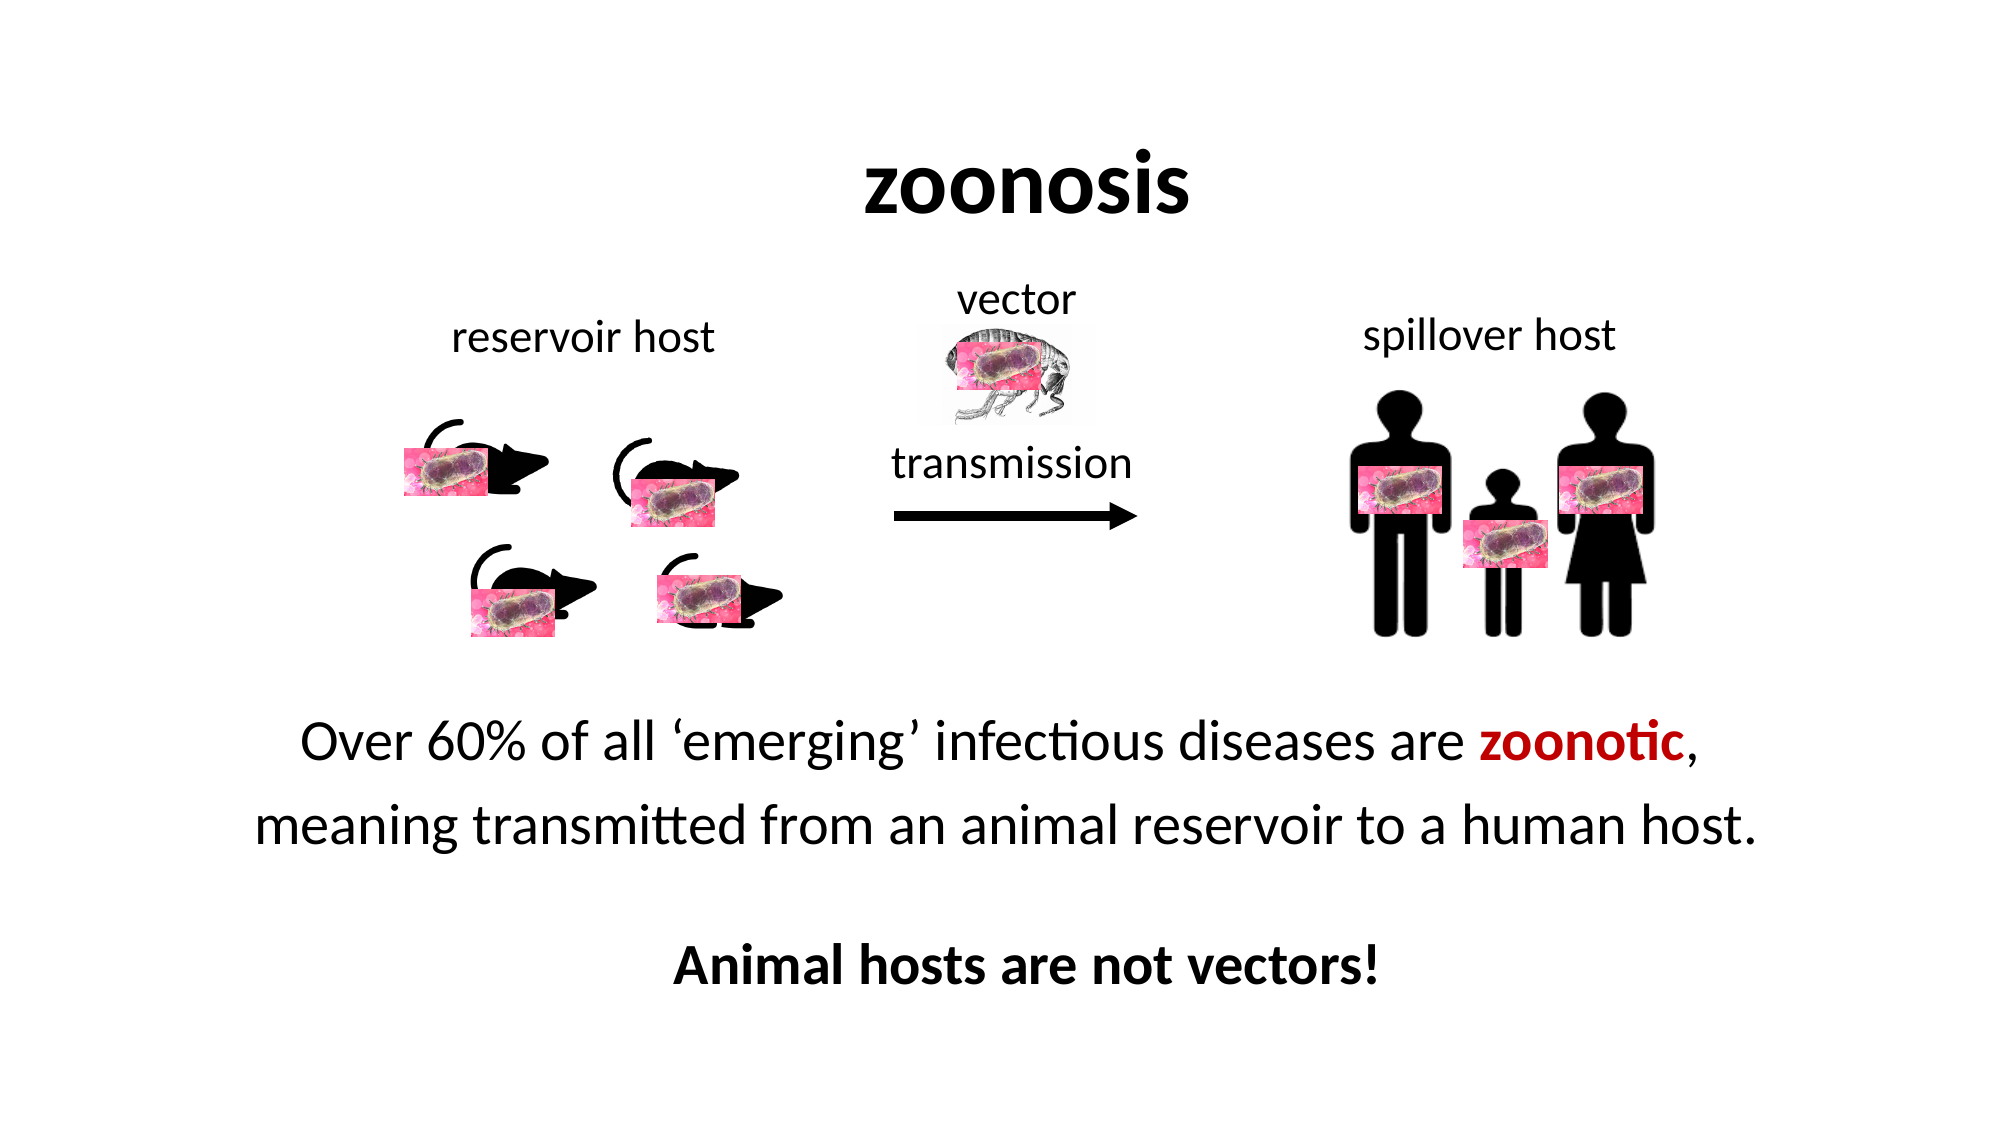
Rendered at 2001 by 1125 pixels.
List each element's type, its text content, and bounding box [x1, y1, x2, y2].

picture [404, 381, 795, 666]
text_box transmission [777, 391, 1247, 528]
picture [916, 324, 1096, 425]
text_box Animal hosts are not vectors! [242, 926, 1813, 1125]
text_box vector [818, 227, 1217, 364]
list Over 60% of all ‘emerging’ infectious diseases are zoonotic, meaning transmitted from an animal reservoir to a human host. [214, 702, 1786, 988]
text_box reservoir host [349, 265, 818, 402]
text_box spillover host [1275, 253, 1704, 410]
title zoonosis [521, 118, 1534, 250]
picture [1339, 381, 1666, 646]
